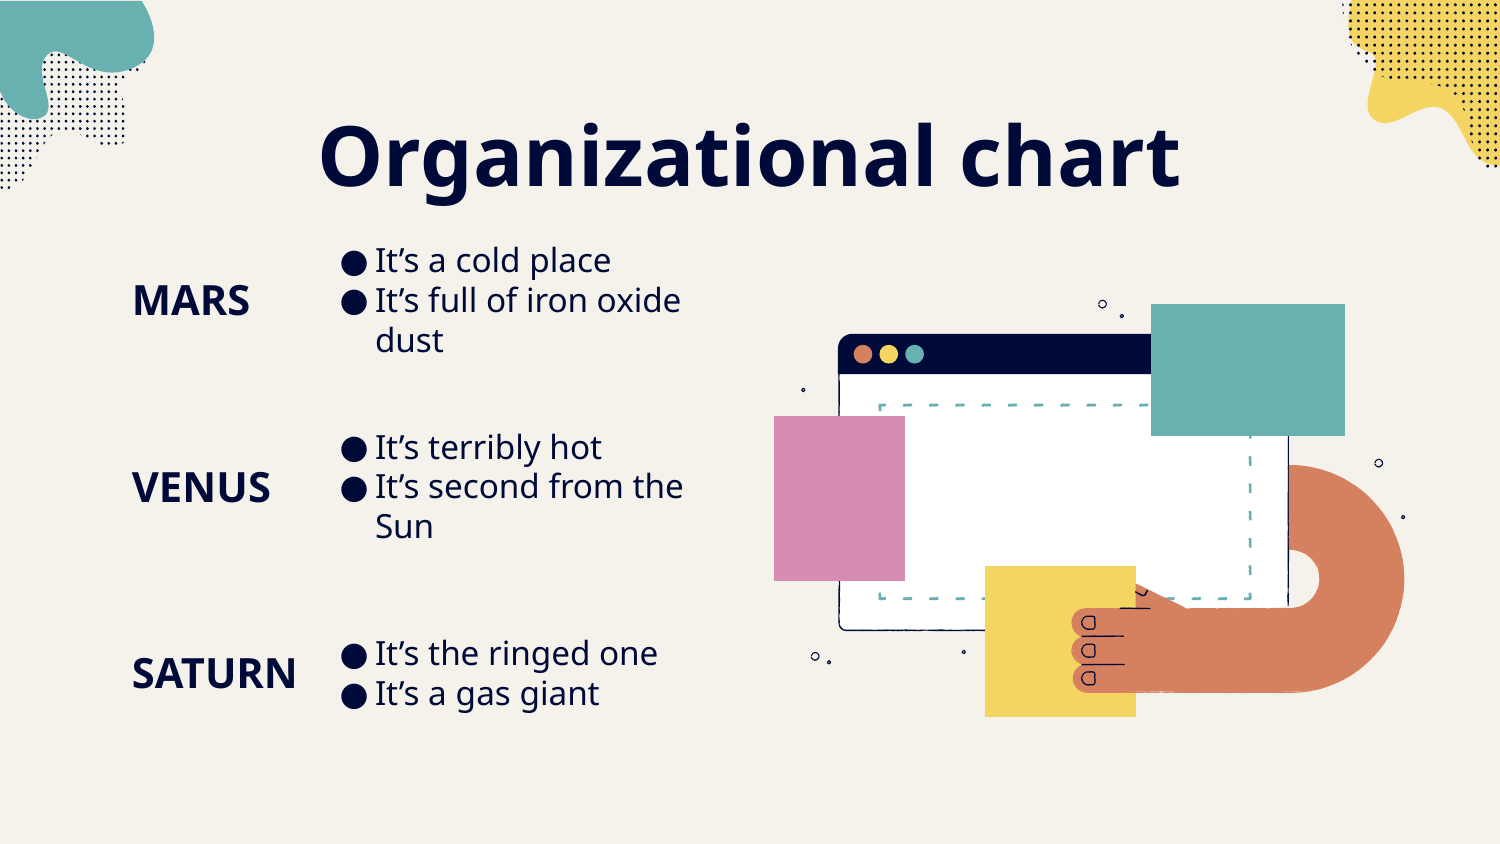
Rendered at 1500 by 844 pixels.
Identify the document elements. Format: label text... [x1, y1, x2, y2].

text_box VENUS [116, 433, 323, 539]
text_box MARS [116, 246, 323, 352]
title Organizational chart [116, 88, 1383, 190]
text_box It’s a cold place It’s full of iron oxide dust [322, 233, 763, 365]
text_box It’s terribly hot It’s second from the Sun [322, 420, 763, 552]
text_box SATURN [116, 619, 323, 725]
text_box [773, 299, 1406, 718]
text_box It’s the ringed one It’s a gas giant [322, 606, 763, 738]
